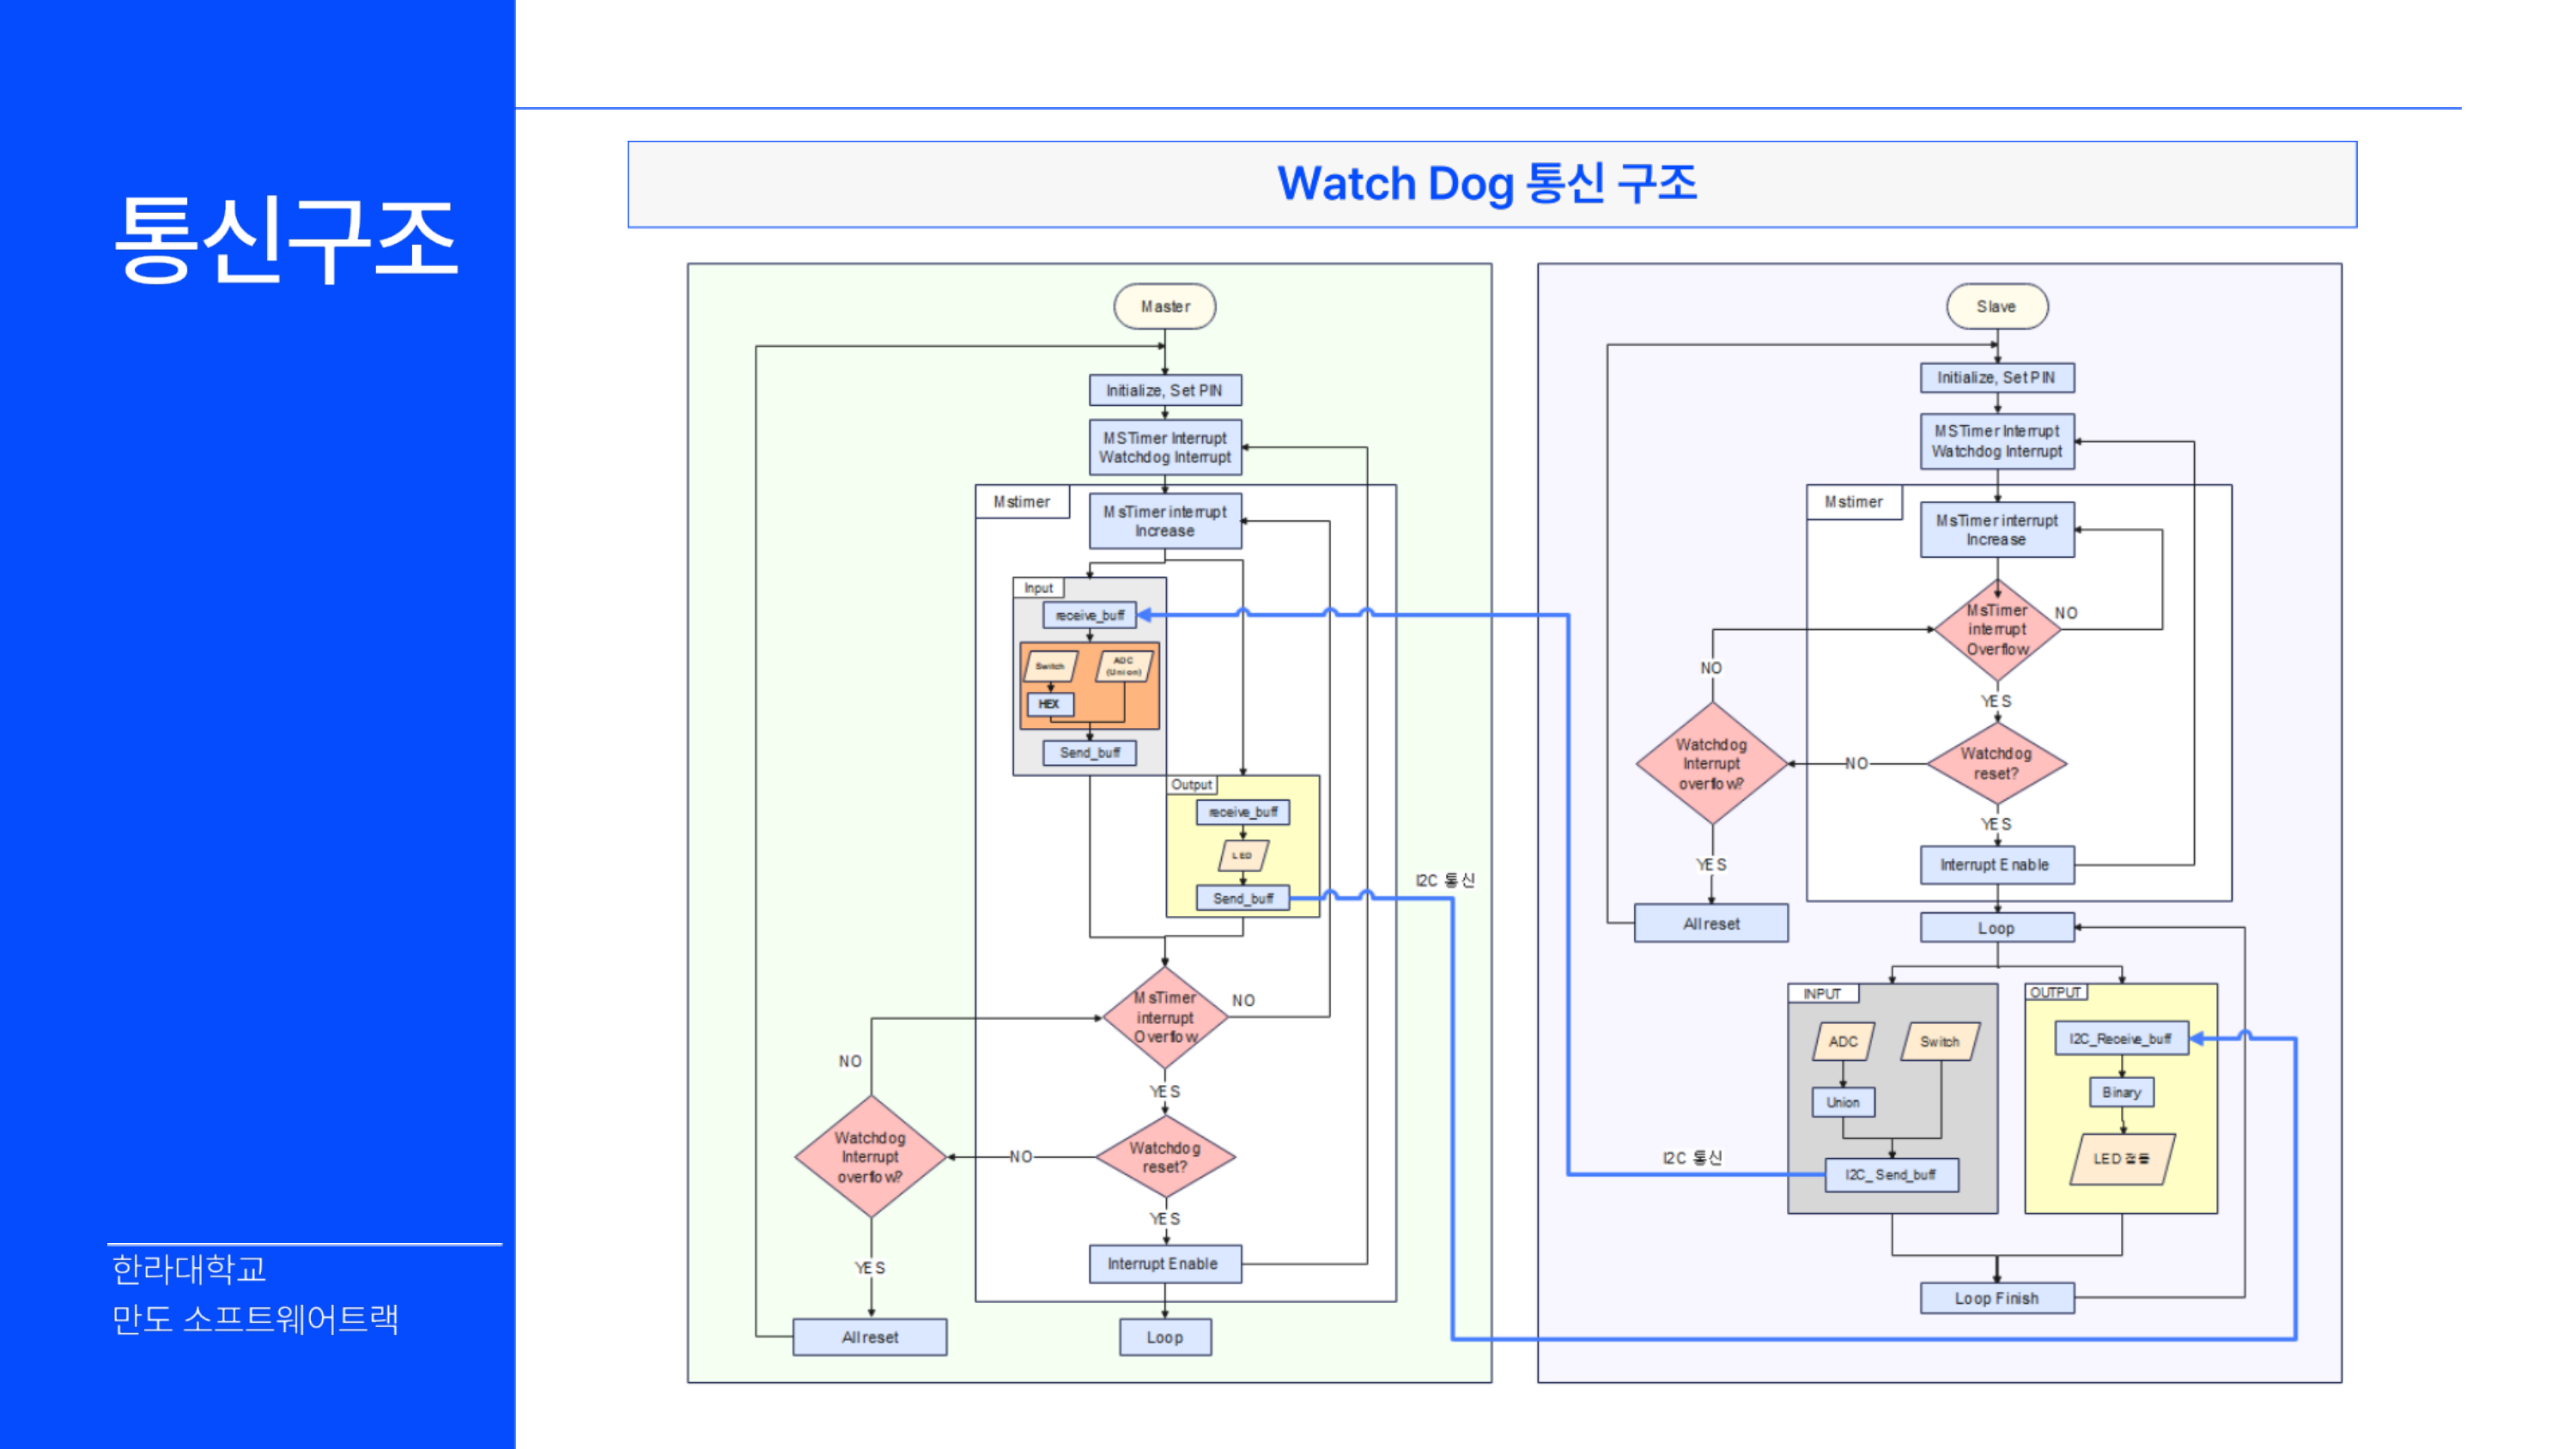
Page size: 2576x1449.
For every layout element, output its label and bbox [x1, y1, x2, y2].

text_box [419, 1243, 503, 1246]
picture [98, 153, 510, 333]
picture [106, 1240, 416, 1363]
text_box [113, 106, 2462, 110]
text_box [0, 0, 517, 1449]
text_box [628, 141, 2358, 229]
picture [1268, 143, 1722, 233]
text_box [659, 239, 2382, 1420]
